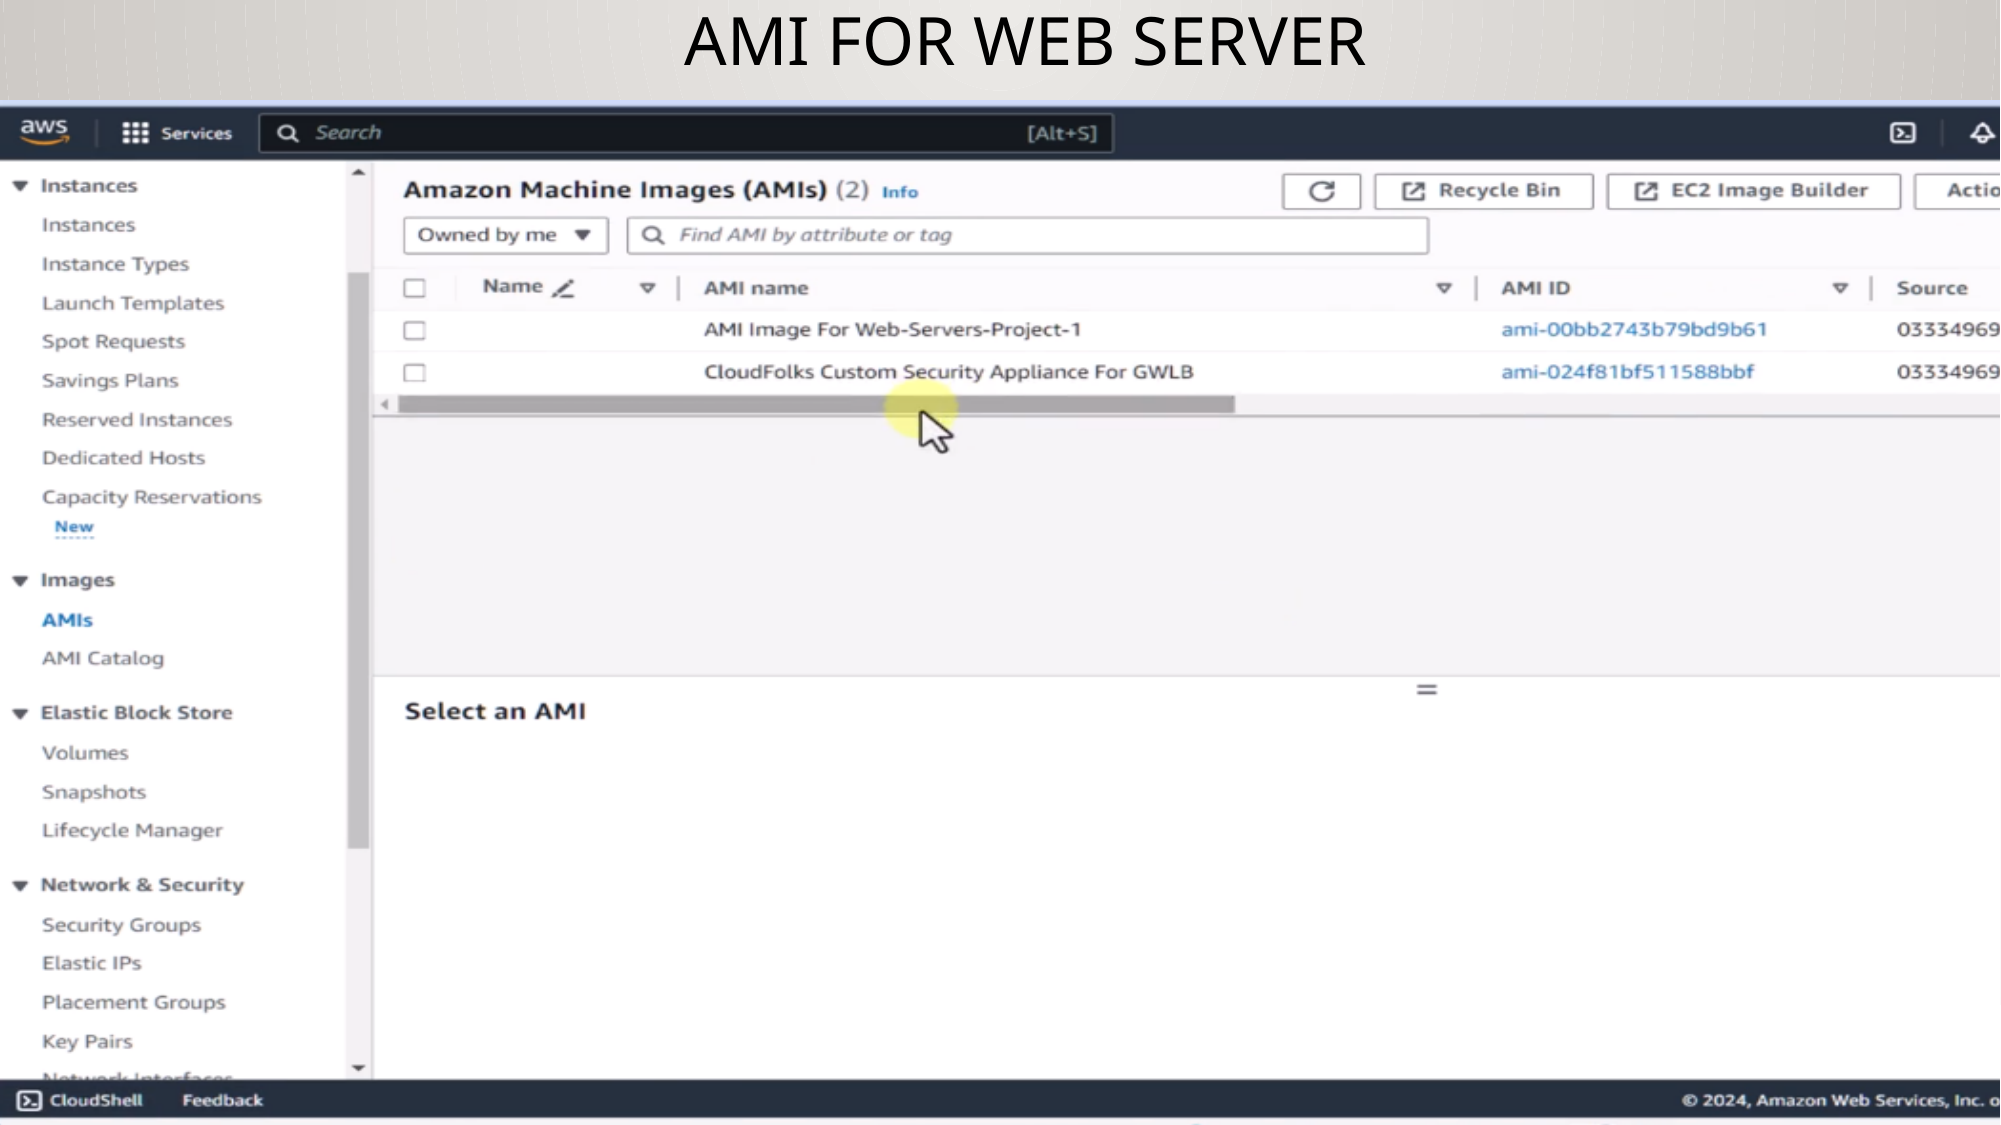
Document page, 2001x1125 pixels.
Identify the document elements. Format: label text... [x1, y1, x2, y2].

title AMI FOR WEB SERVER [238, 0, 1814, 100]
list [0, 100, 2000, 1125]
